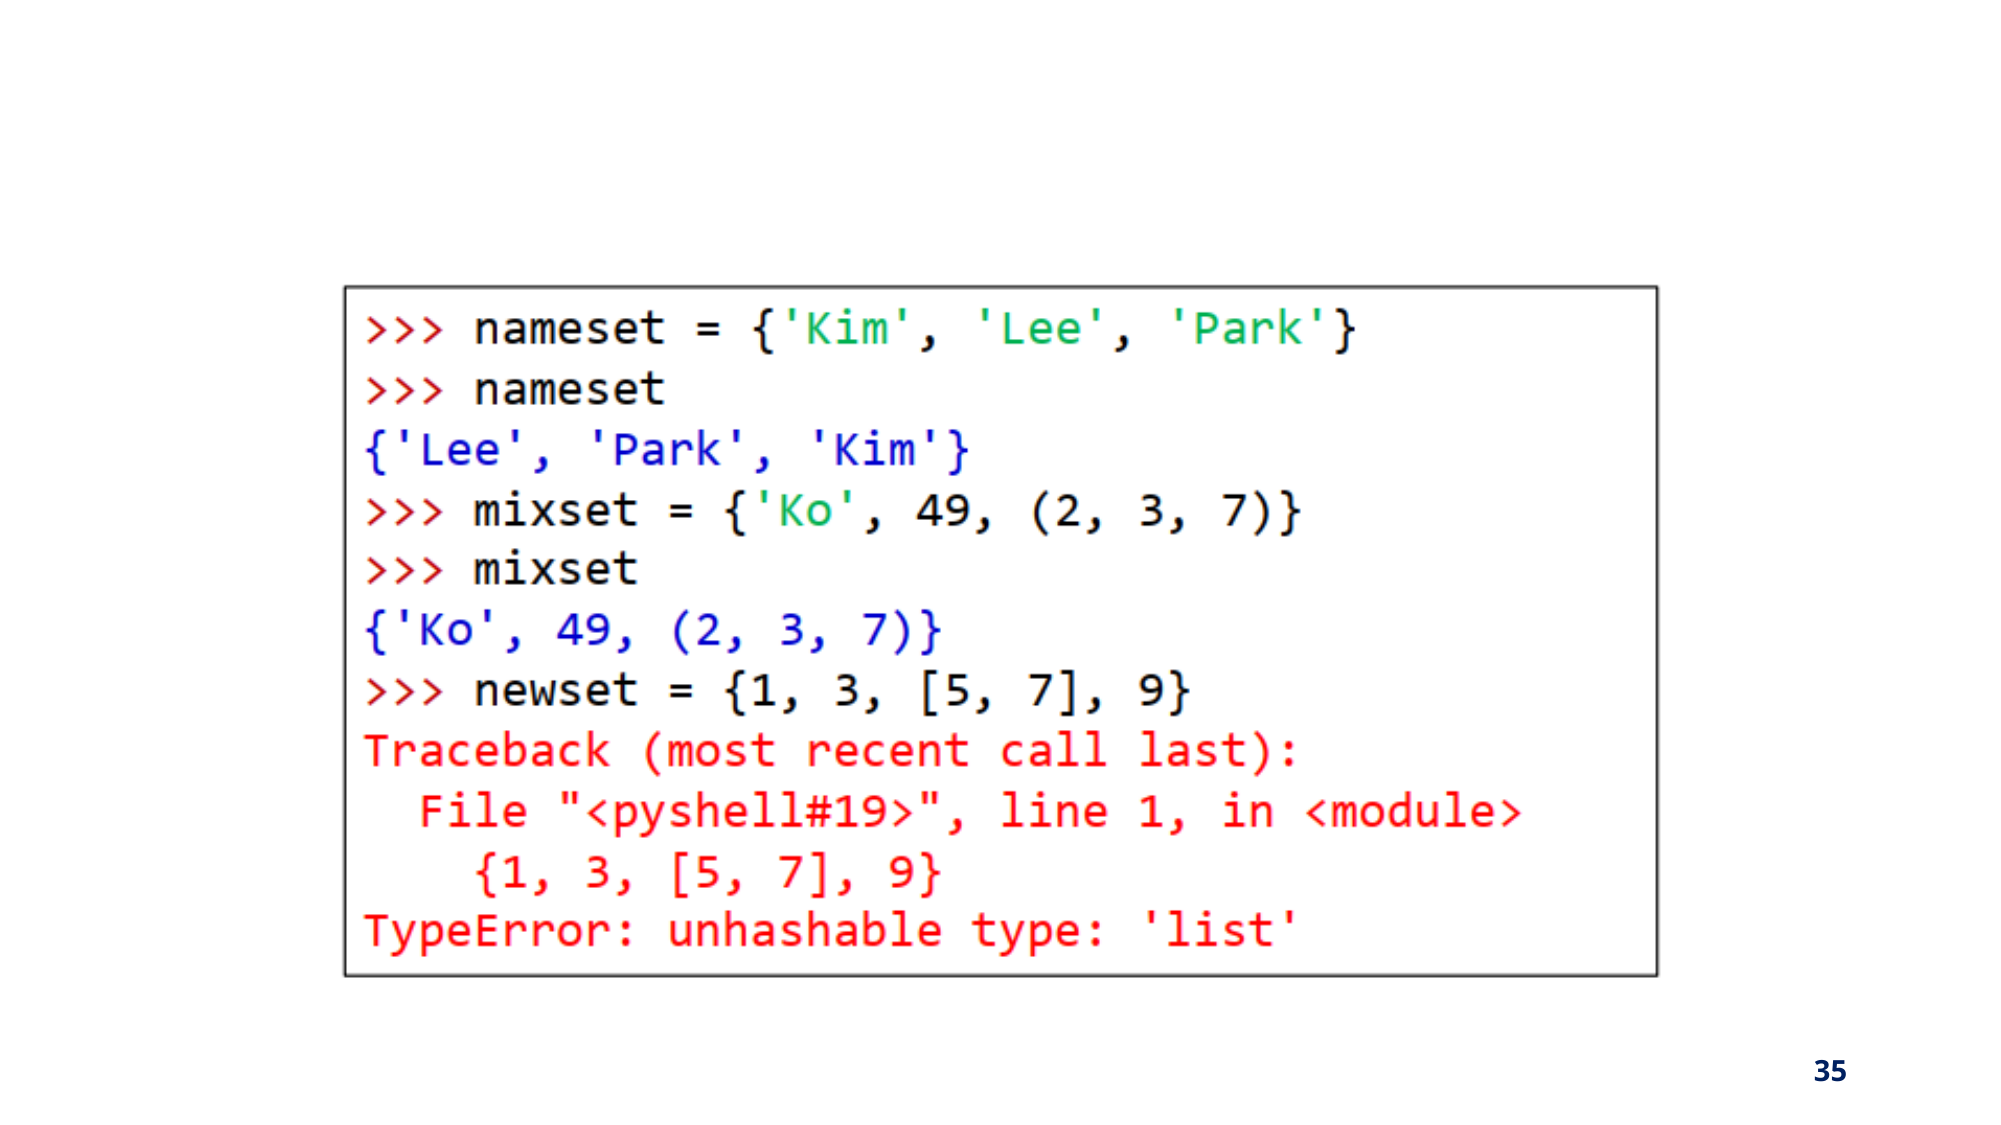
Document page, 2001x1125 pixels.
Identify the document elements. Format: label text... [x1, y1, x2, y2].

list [303, 252, 1697, 1000]
slide_number ‹#› [1412, 1042, 1863, 1103]
